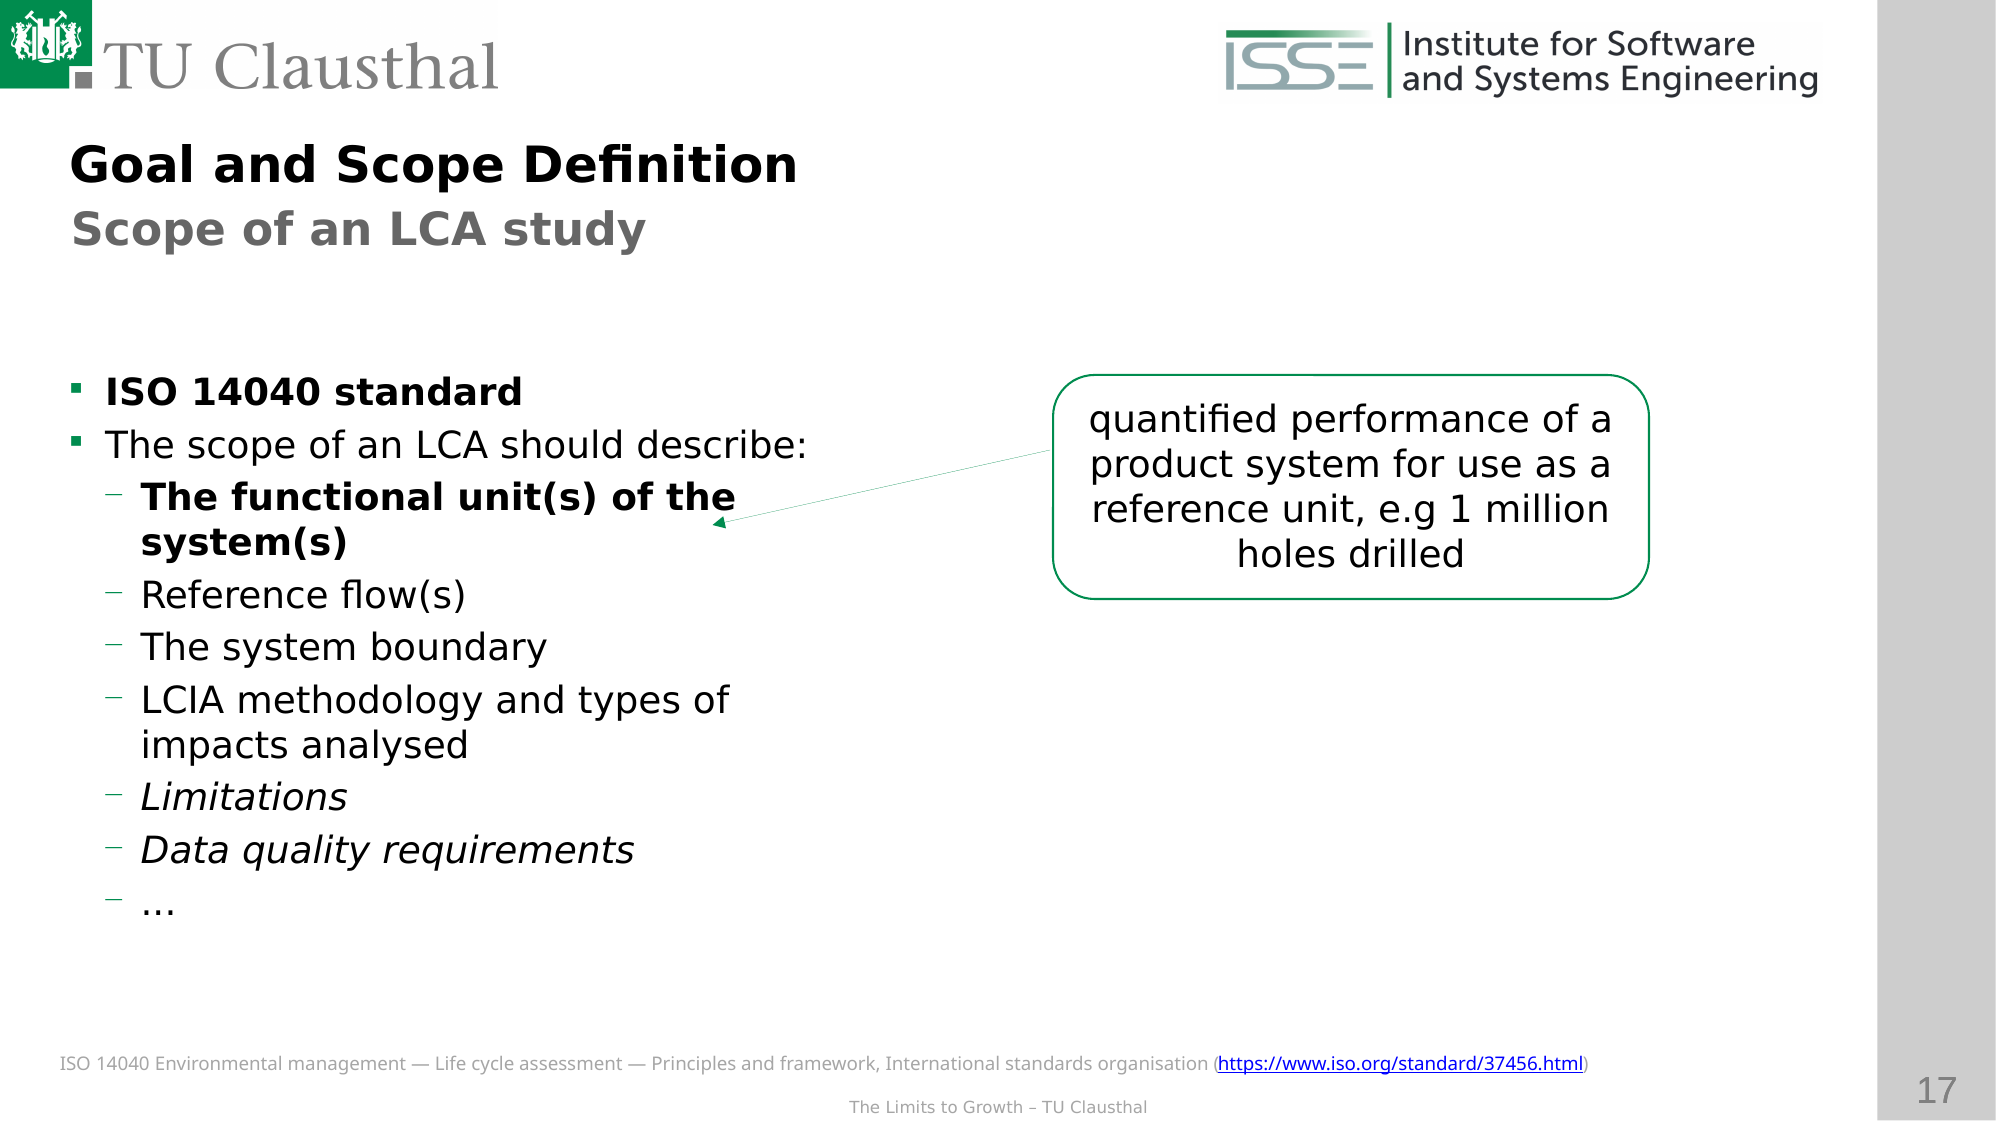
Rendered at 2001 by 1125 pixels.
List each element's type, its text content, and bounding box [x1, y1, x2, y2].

text_box Scope of an LCA study [70, 188, 1767, 267]
text_box ISO 14040 standard The scope of an LCA should describe: The functional unit(s) of the system(s) Reference flow(s) The system boundary LCIA methodology and types of impacts analysed Limitations Data quality requirements ... [54, 207, 861, 1032]
text_box [712, 449, 1051, 529]
text_box Goal and Scope Definition [54, 125, 1816, 205]
picture [1218, 22, 1823, 104]
text_box ISO 14040 Environmental management — Life cycle assessment — Principles and framework, International standards organisation (https://www.iso.org/standard/37456.html) [44, 1043, 1836, 1085]
text_box quantified performance of a product system for use as a reference unit, e.g 1 million holes drilled [1051, 373, 1651, 601]
picture [0, 0, 498, 89]
